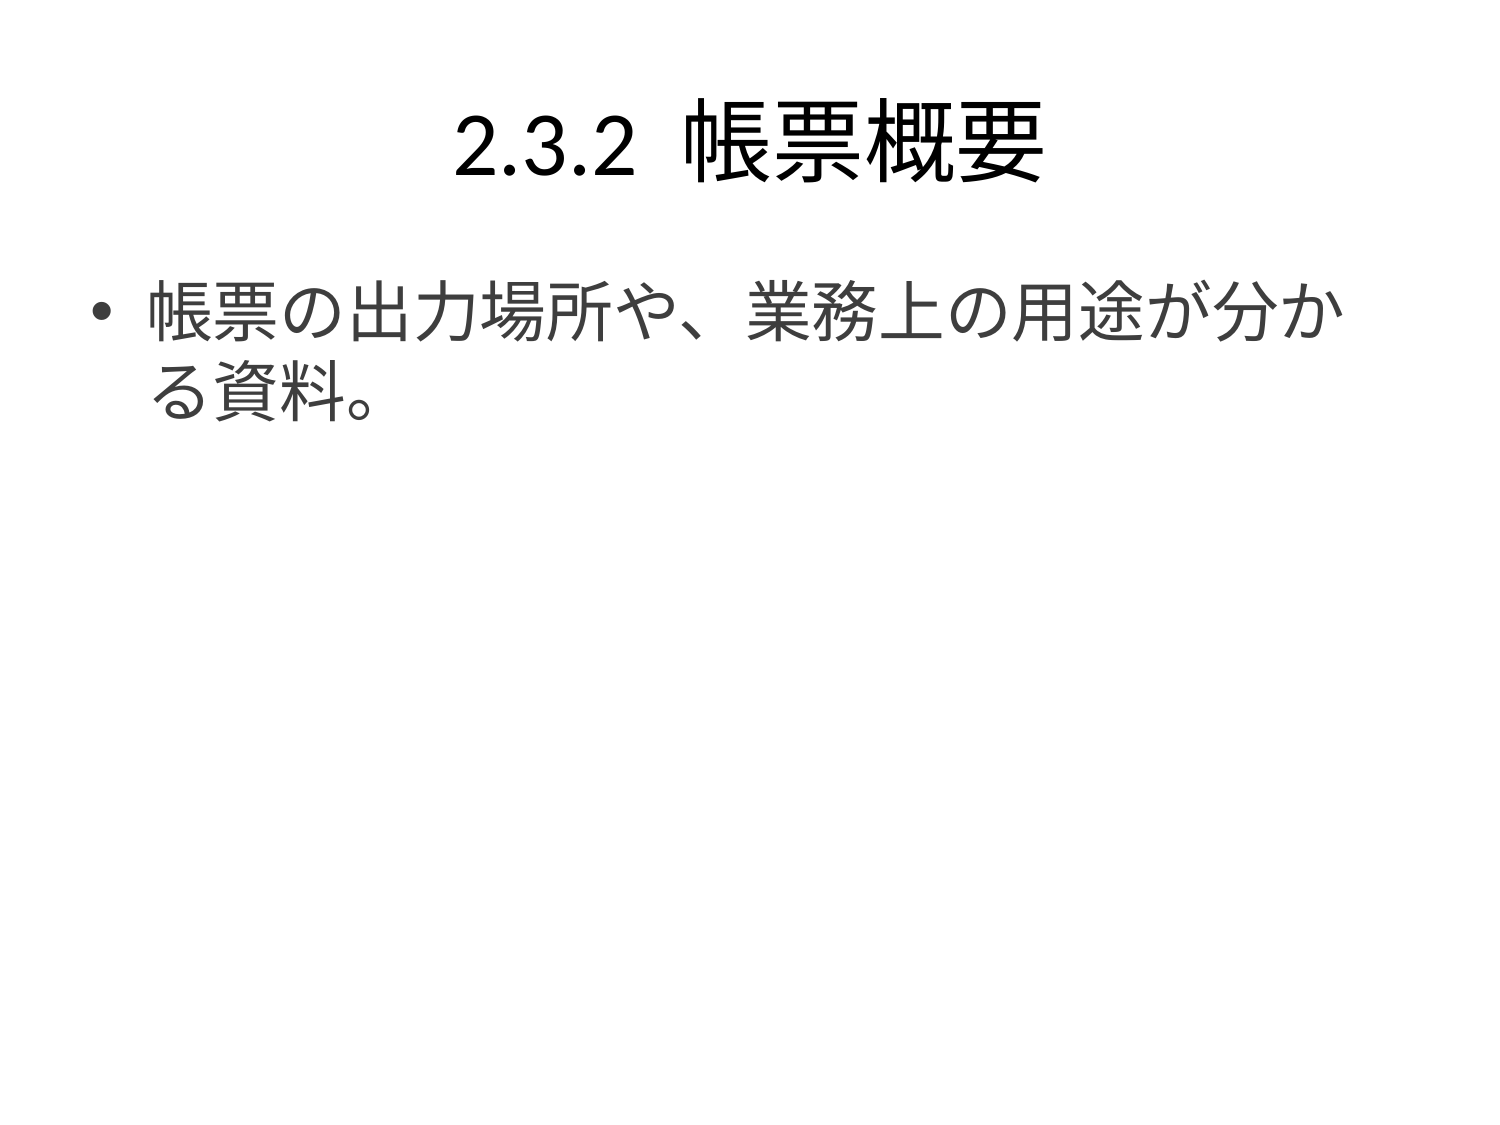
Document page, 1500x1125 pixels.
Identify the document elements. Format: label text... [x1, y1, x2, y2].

title 2.3.2 帳票概要 [75, 45, 1425, 233]
list 帳票の出力場所や、業務上の用途が分かる資料。 [75, 262, 1425, 1005]
